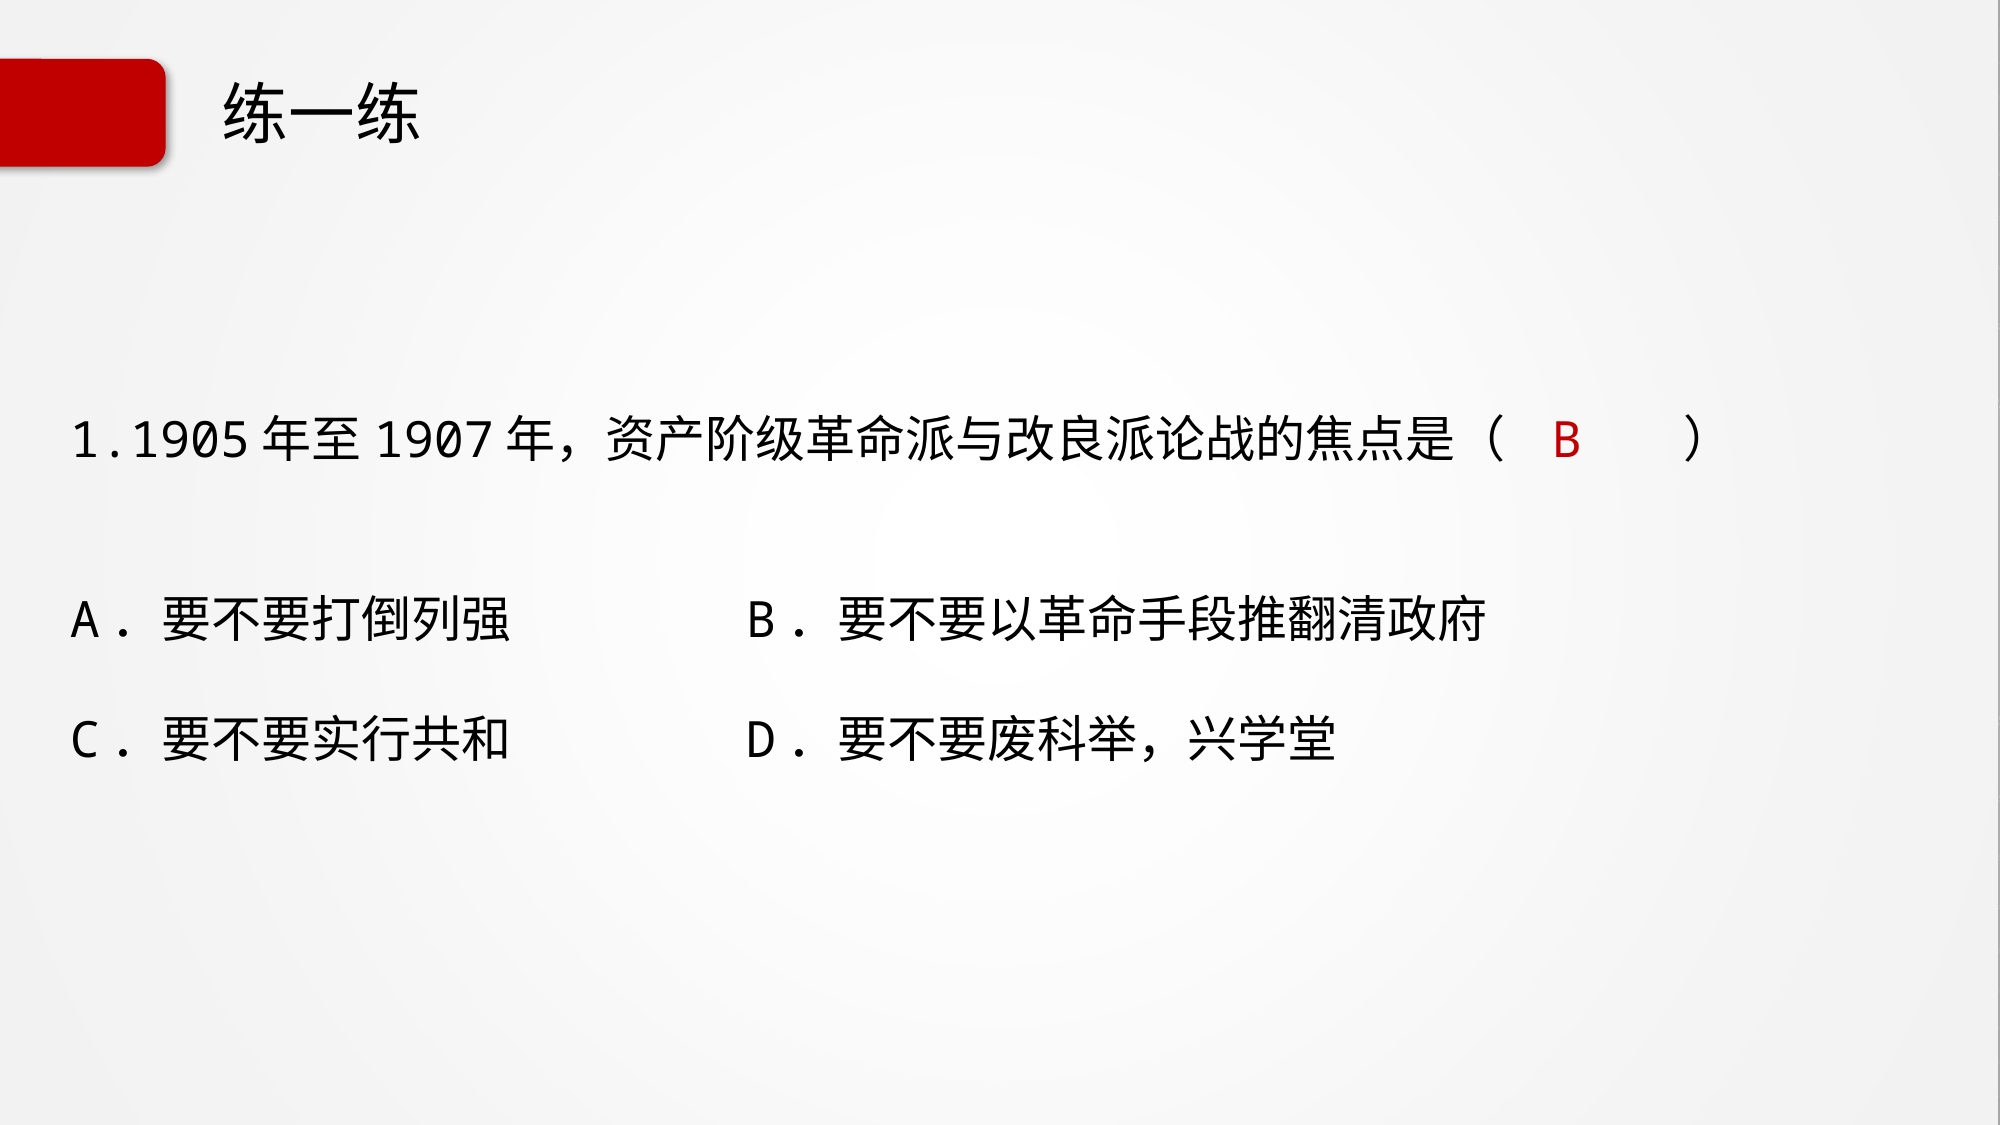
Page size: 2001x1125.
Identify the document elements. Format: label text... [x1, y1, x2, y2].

picture [0, 0, 1998, 1125]
title 练一练 [206, 72, 1879, 162]
text_box 1.1905年至1907年，资产阶级革命派与改良派论战的焦点是（ B ） A．要不要打倒列强 B．要不要以革命手段推翻清政府 C．要不要实行共和 D．要不要废科举，兴学堂 [55, 399, 1980, 835]
